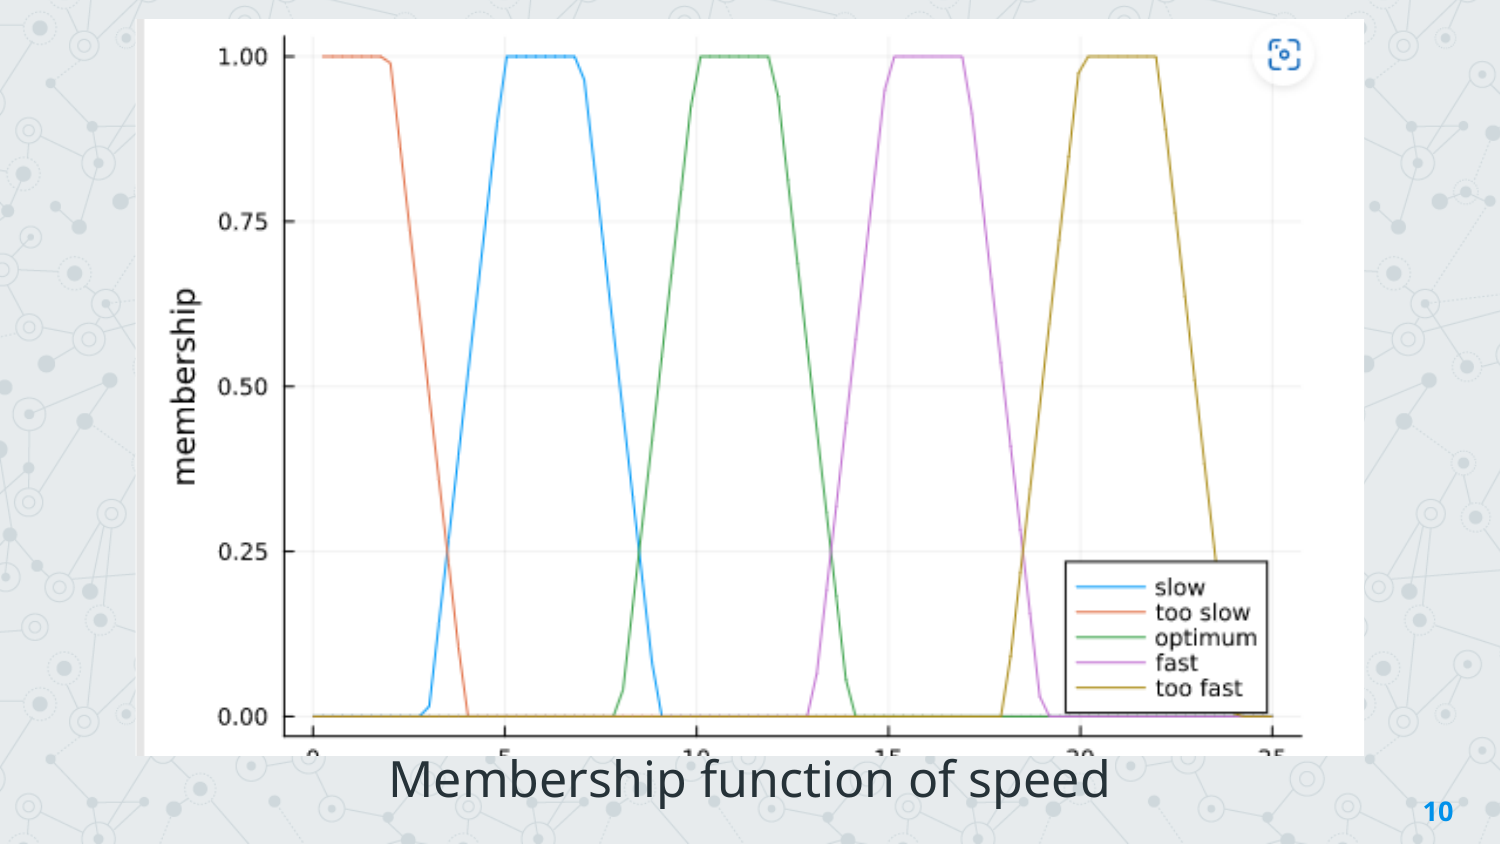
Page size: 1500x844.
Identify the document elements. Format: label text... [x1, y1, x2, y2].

subtitle Membership function of speed [112, 732, 1388, 826]
slide_number 10 [1378, 779, 1469, 844]
picture [135, 19, 1365, 756]
